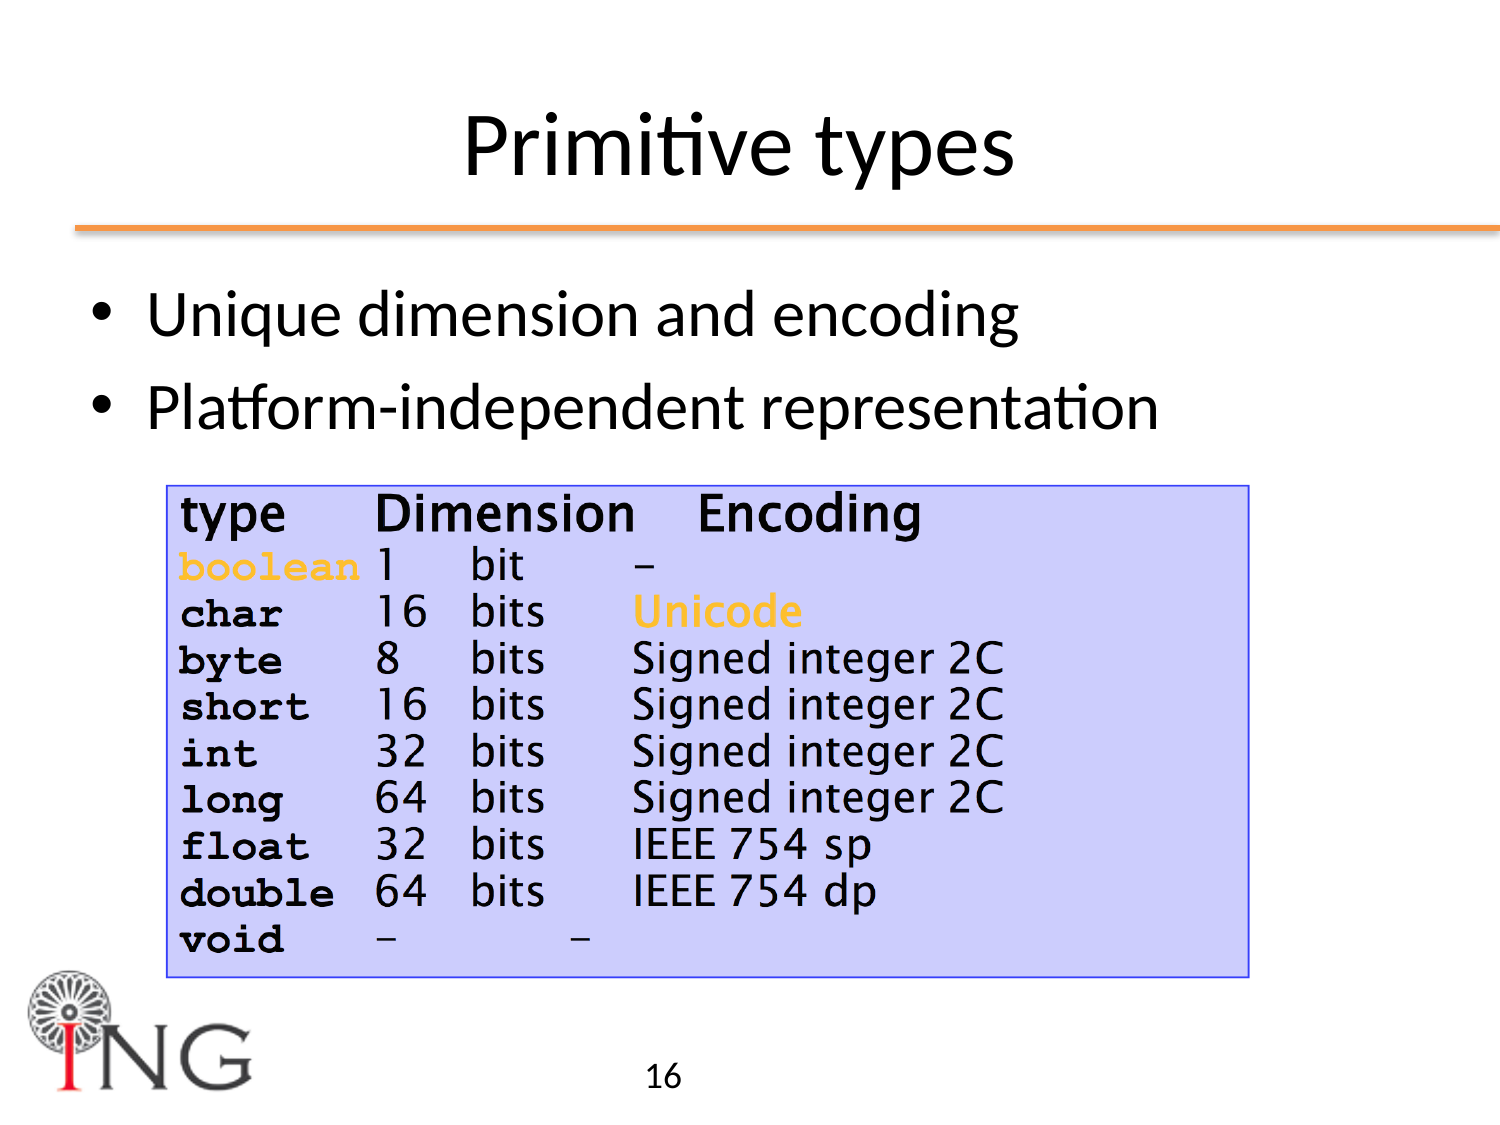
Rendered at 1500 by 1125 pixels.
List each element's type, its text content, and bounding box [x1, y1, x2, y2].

picture [159, 471, 1261, 988]
slide_number 16 [629, 1043, 1425, 1104]
title Primitive types [75, 45, 1425, 233]
picture [3, 948, 281, 1124]
list Unique dimension and encoding Platform-independent representation [75, 262, 1425, 1005]
